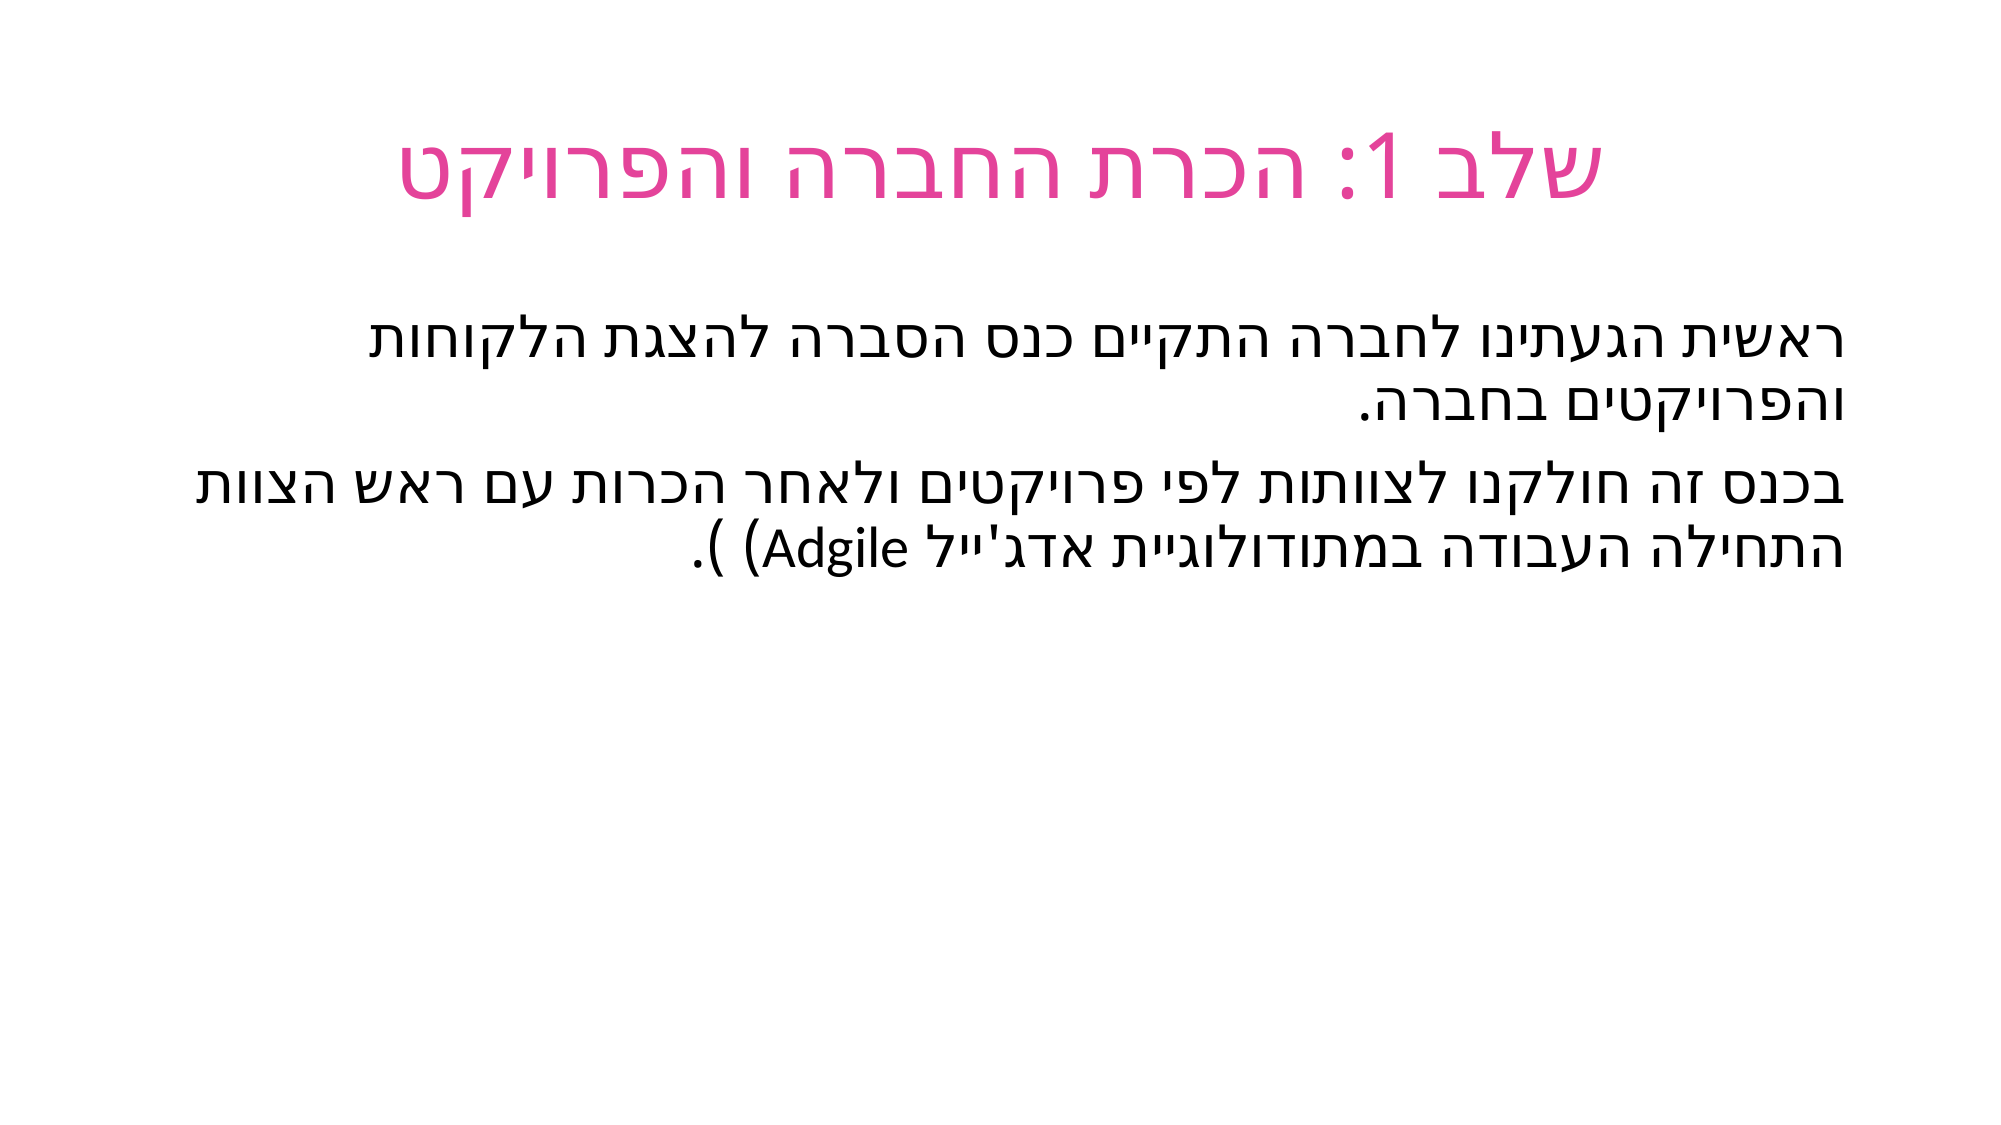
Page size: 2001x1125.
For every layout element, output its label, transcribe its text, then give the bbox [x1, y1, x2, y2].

list ראשית הגעתינו לחברה התקיים כנס הסברה להצגת הלקוחות והפרויקטים בחברה. בכנס זה חולקנו לצוותות לפי פרויקטים ולאחר הכרות עם ראש הצוות התחילה העבודה במתודולוגיית אדג'ייל Adgile) ). [137, 299, 1863, 1014]
title שלב 1: הכרת החברה והפרויקט [137, 59, 1863, 278]
